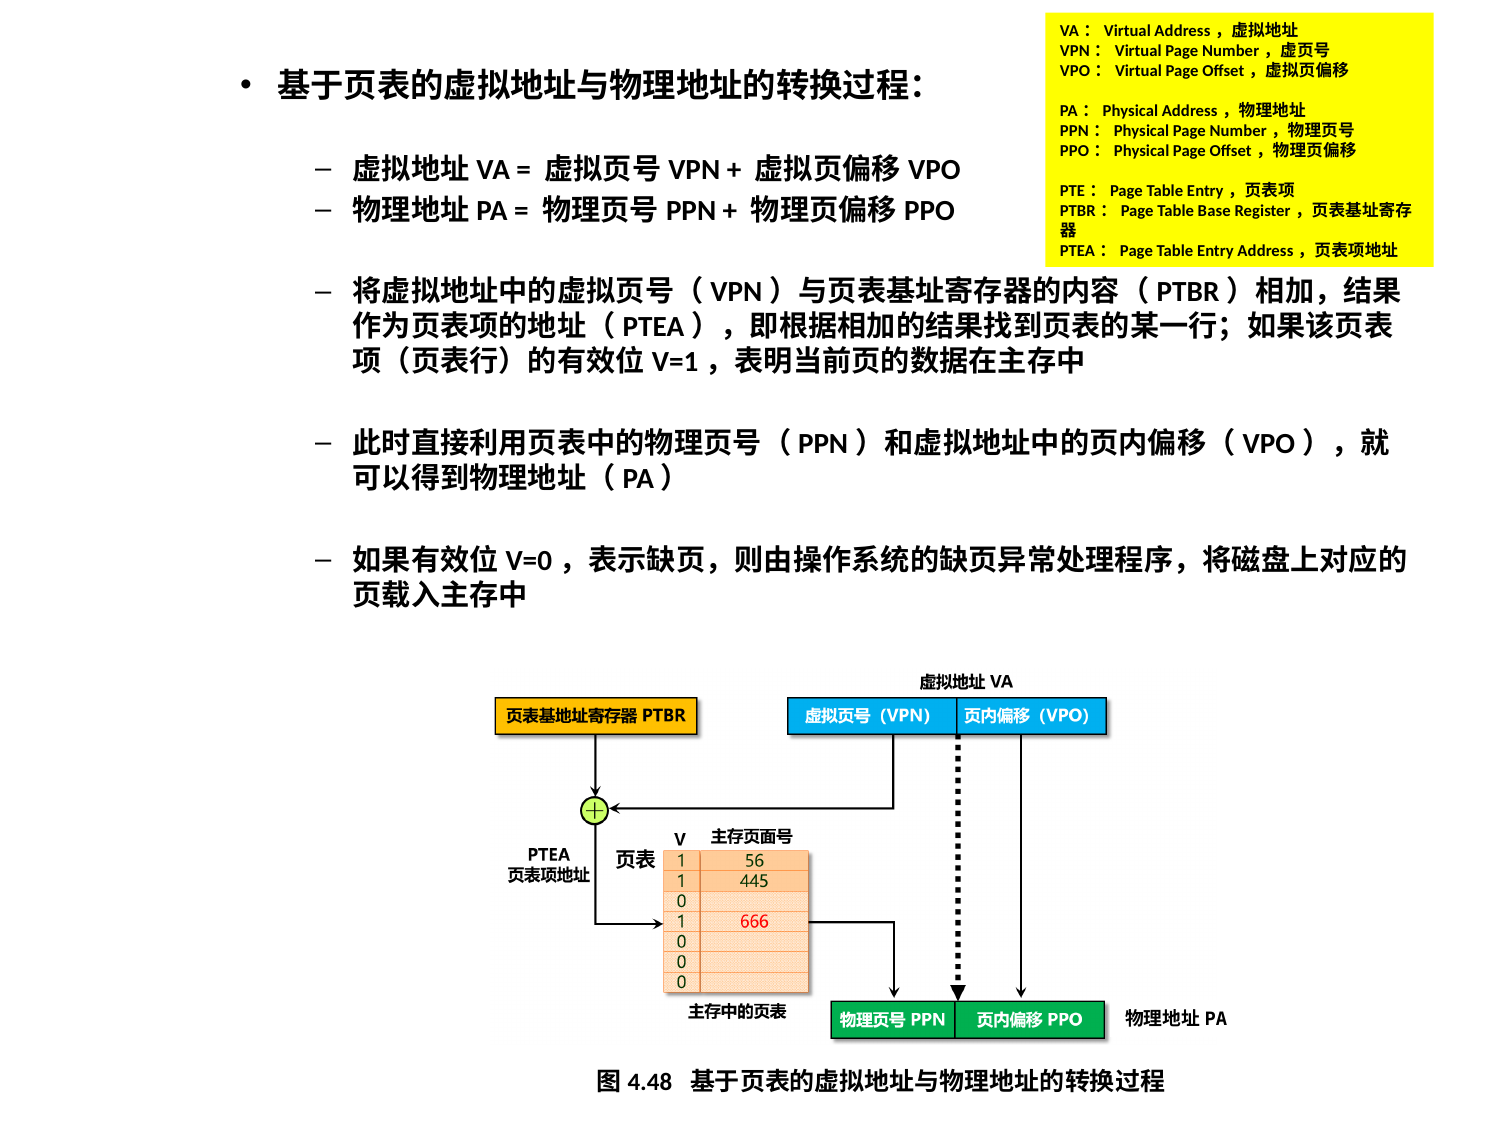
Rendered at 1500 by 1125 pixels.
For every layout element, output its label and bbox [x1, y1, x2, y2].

text_box [74, 12, 1434, 1104]
